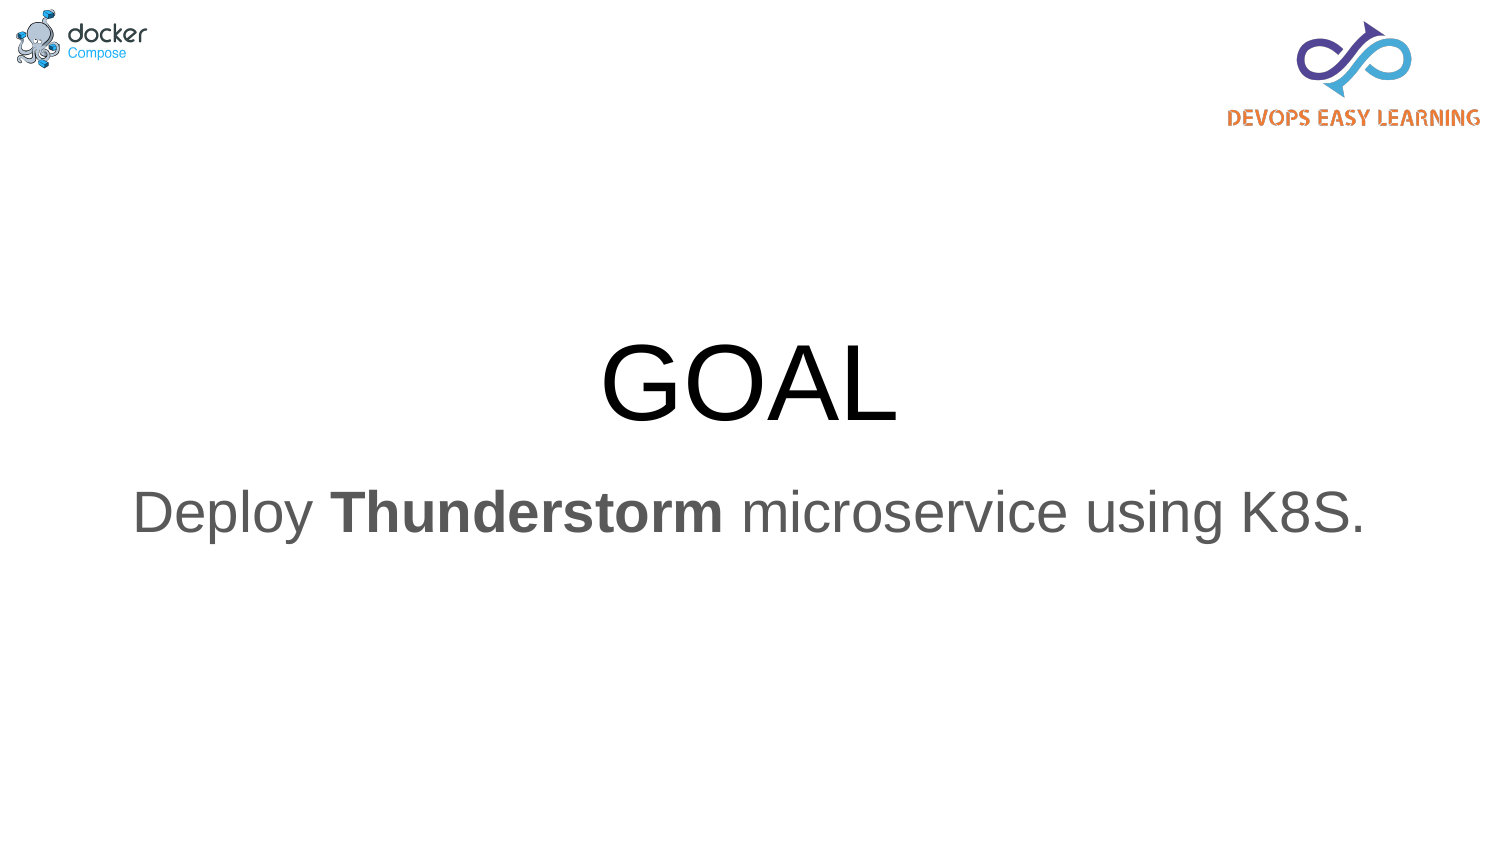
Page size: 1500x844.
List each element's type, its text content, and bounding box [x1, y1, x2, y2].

subtitle Deploy Thunderstorm microservice using K8S. [51, 464, 1449, 595]
title GOAL [51, 122, 1449, 459]
picture [0, 0, 163, 78]
picture [1216, 9, 1492, 148]
